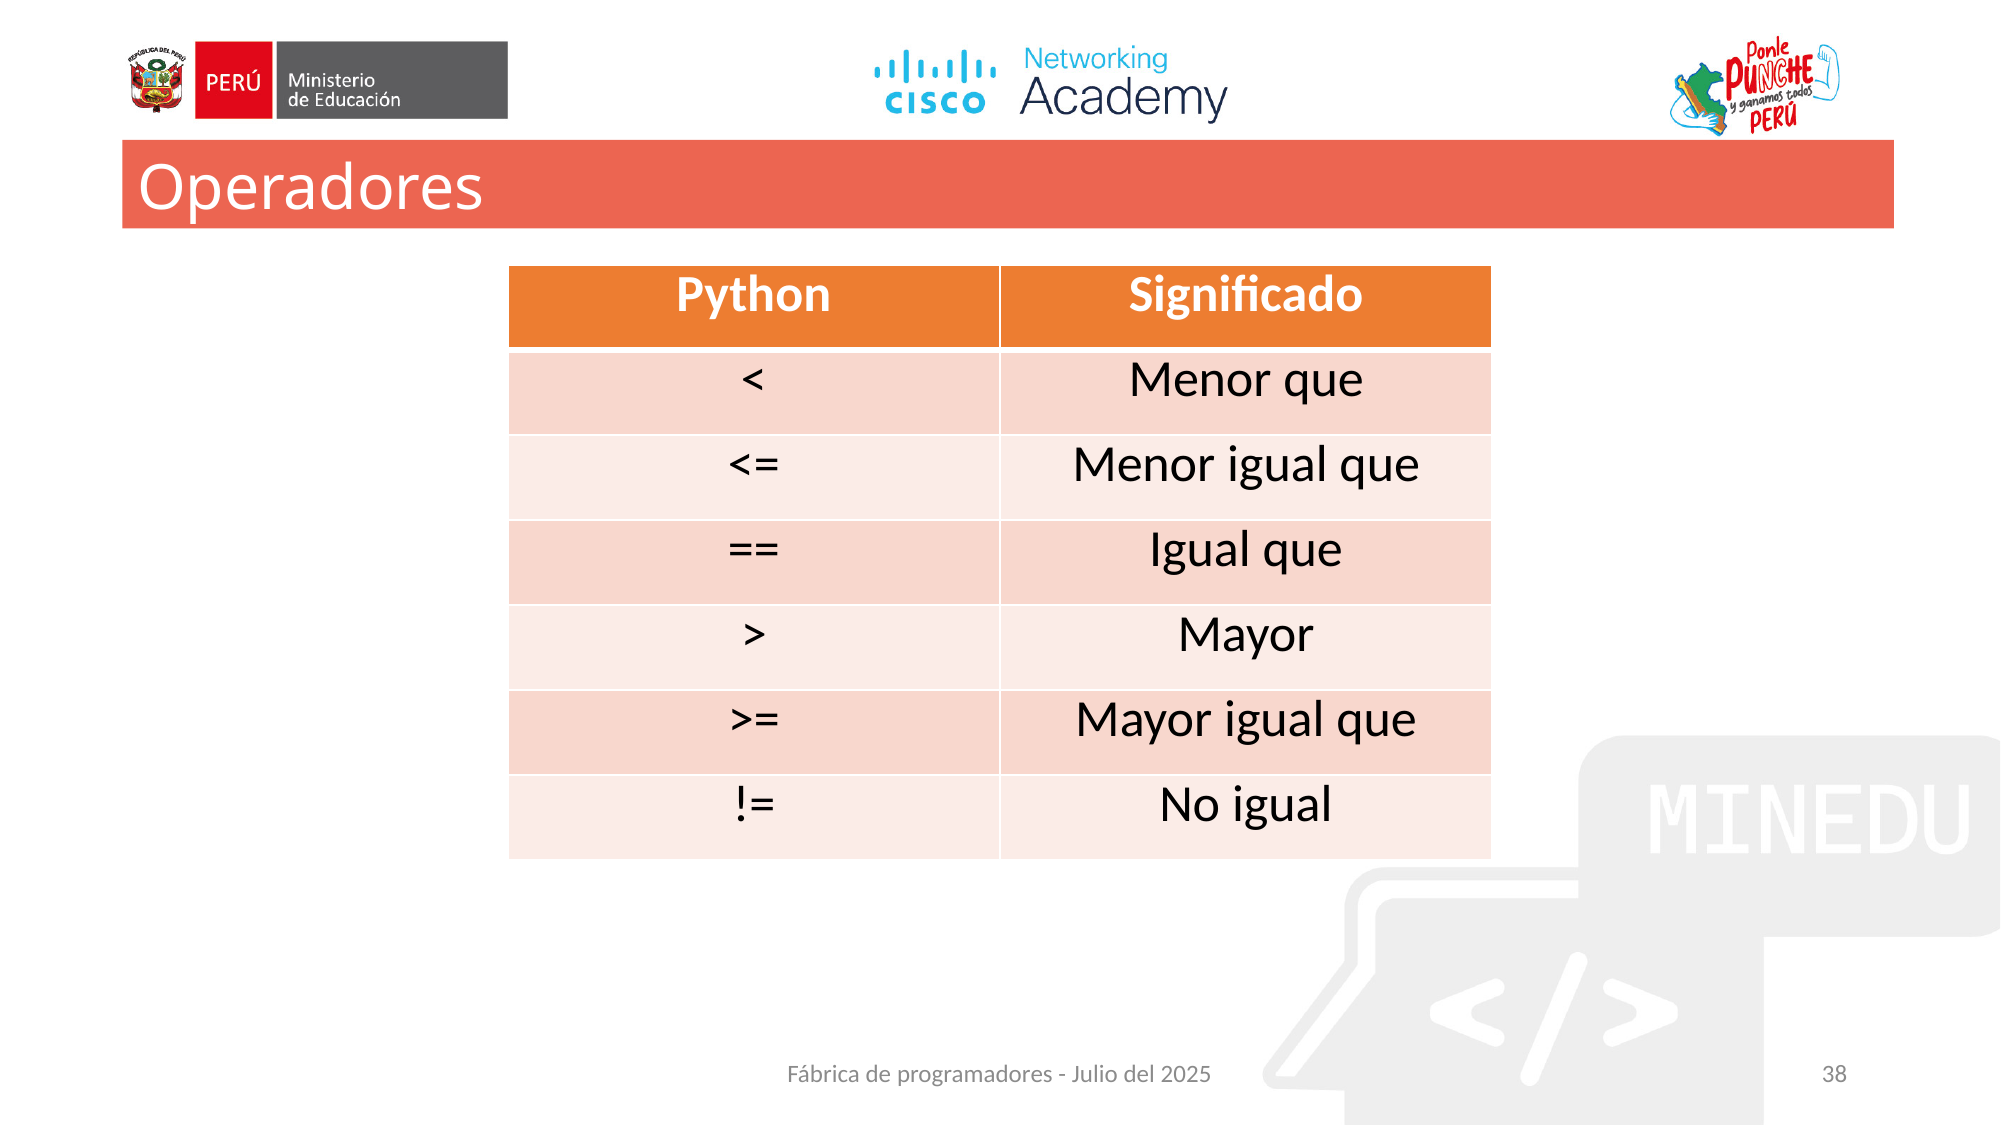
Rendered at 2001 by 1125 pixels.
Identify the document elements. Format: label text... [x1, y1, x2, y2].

slide_number 38 [1412, 1042, 1863, 1103]
text_box Operadores [122, 139, 1894, 229]
table_cell Mayor igual que [1001, 691, 1491, 774]
table_cell <= [509, 436, 999, 519]
table_cell != [509, 776, 999, 859]
table_cell No igual [1001, 776, 1491, 859]
table_cell < [509, 353, 999, 434]
table_cell Menor que [1001, 353, 1491, 434]
table_cell >= [509, 691, 999, 774]
picture [0, 0, 2001, 1125]
table_cell Menor igual que [1001, 436, 1491, 519]
table_cell Igual que [1001, 521, 1491, 604]
footer Fábrica de programadores - Julio del 2025 [662, 1042, 1338, 1103]
table_cell Mayor [1001, 606, 1491, 689]
table_cell == [509, 521, 999, 604]
table_header Python [509, 266, 999, 347]
table_cell > [509, 606, 999, 689]
table_header Significado [1001, 266, 1491, 347]
